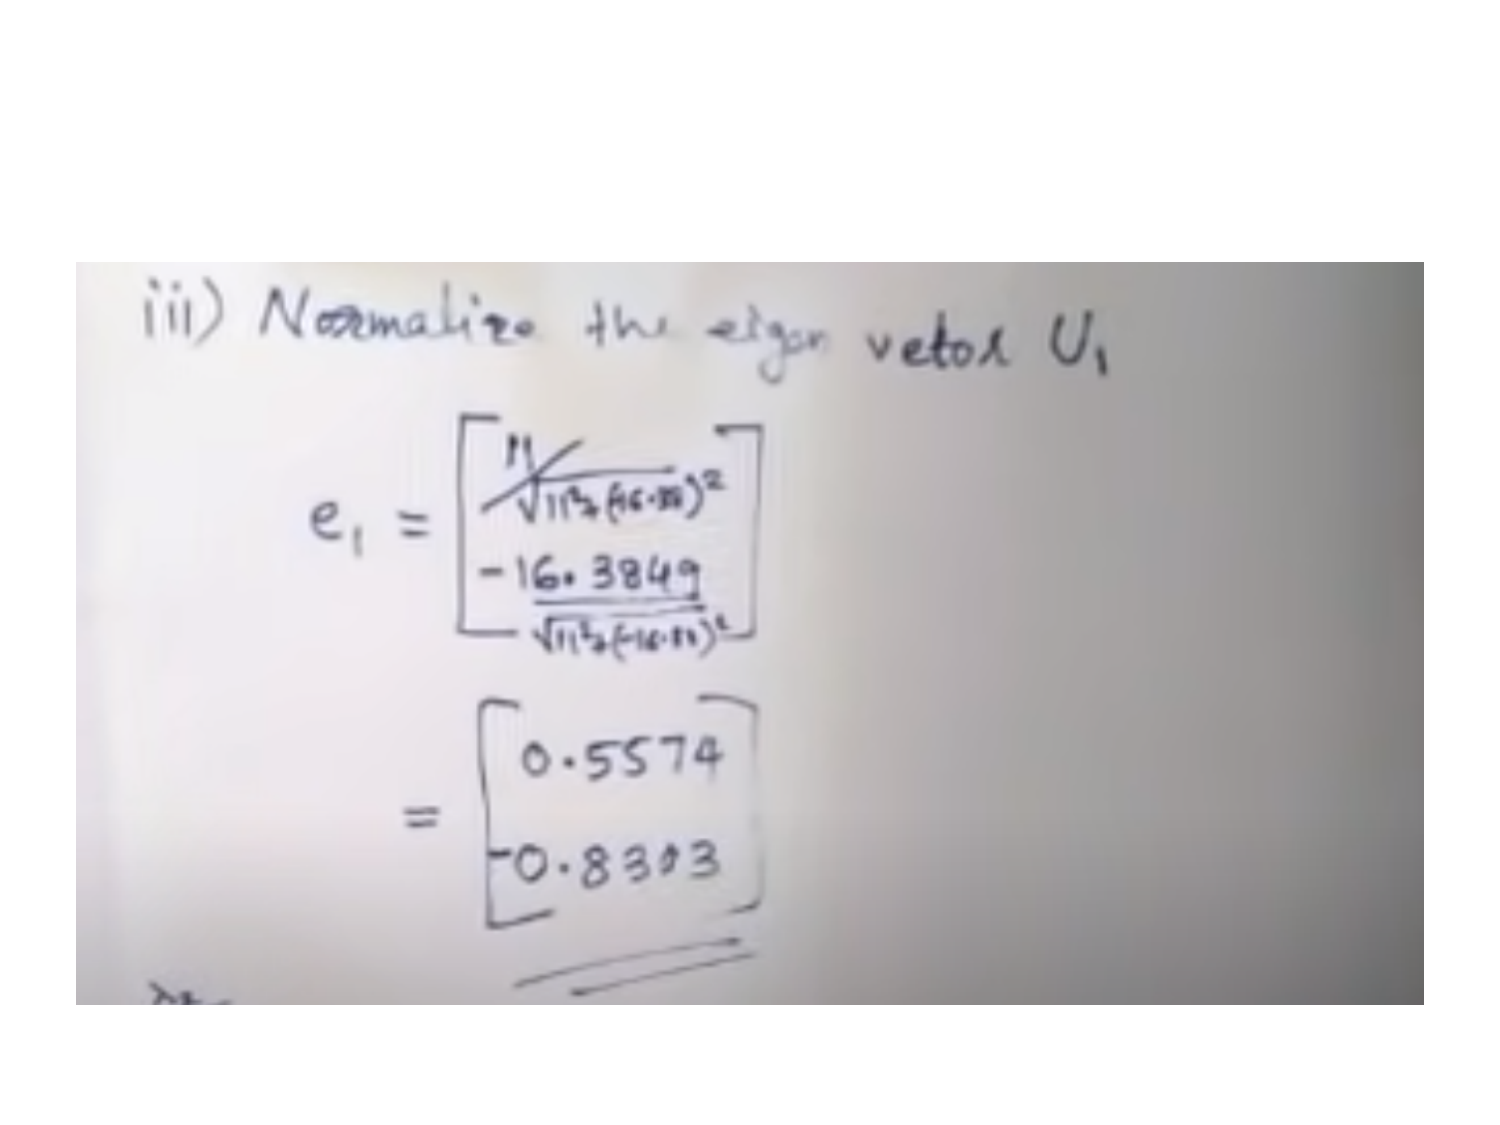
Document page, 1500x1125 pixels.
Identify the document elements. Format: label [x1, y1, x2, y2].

list [76, 262, 1424, 1006]
